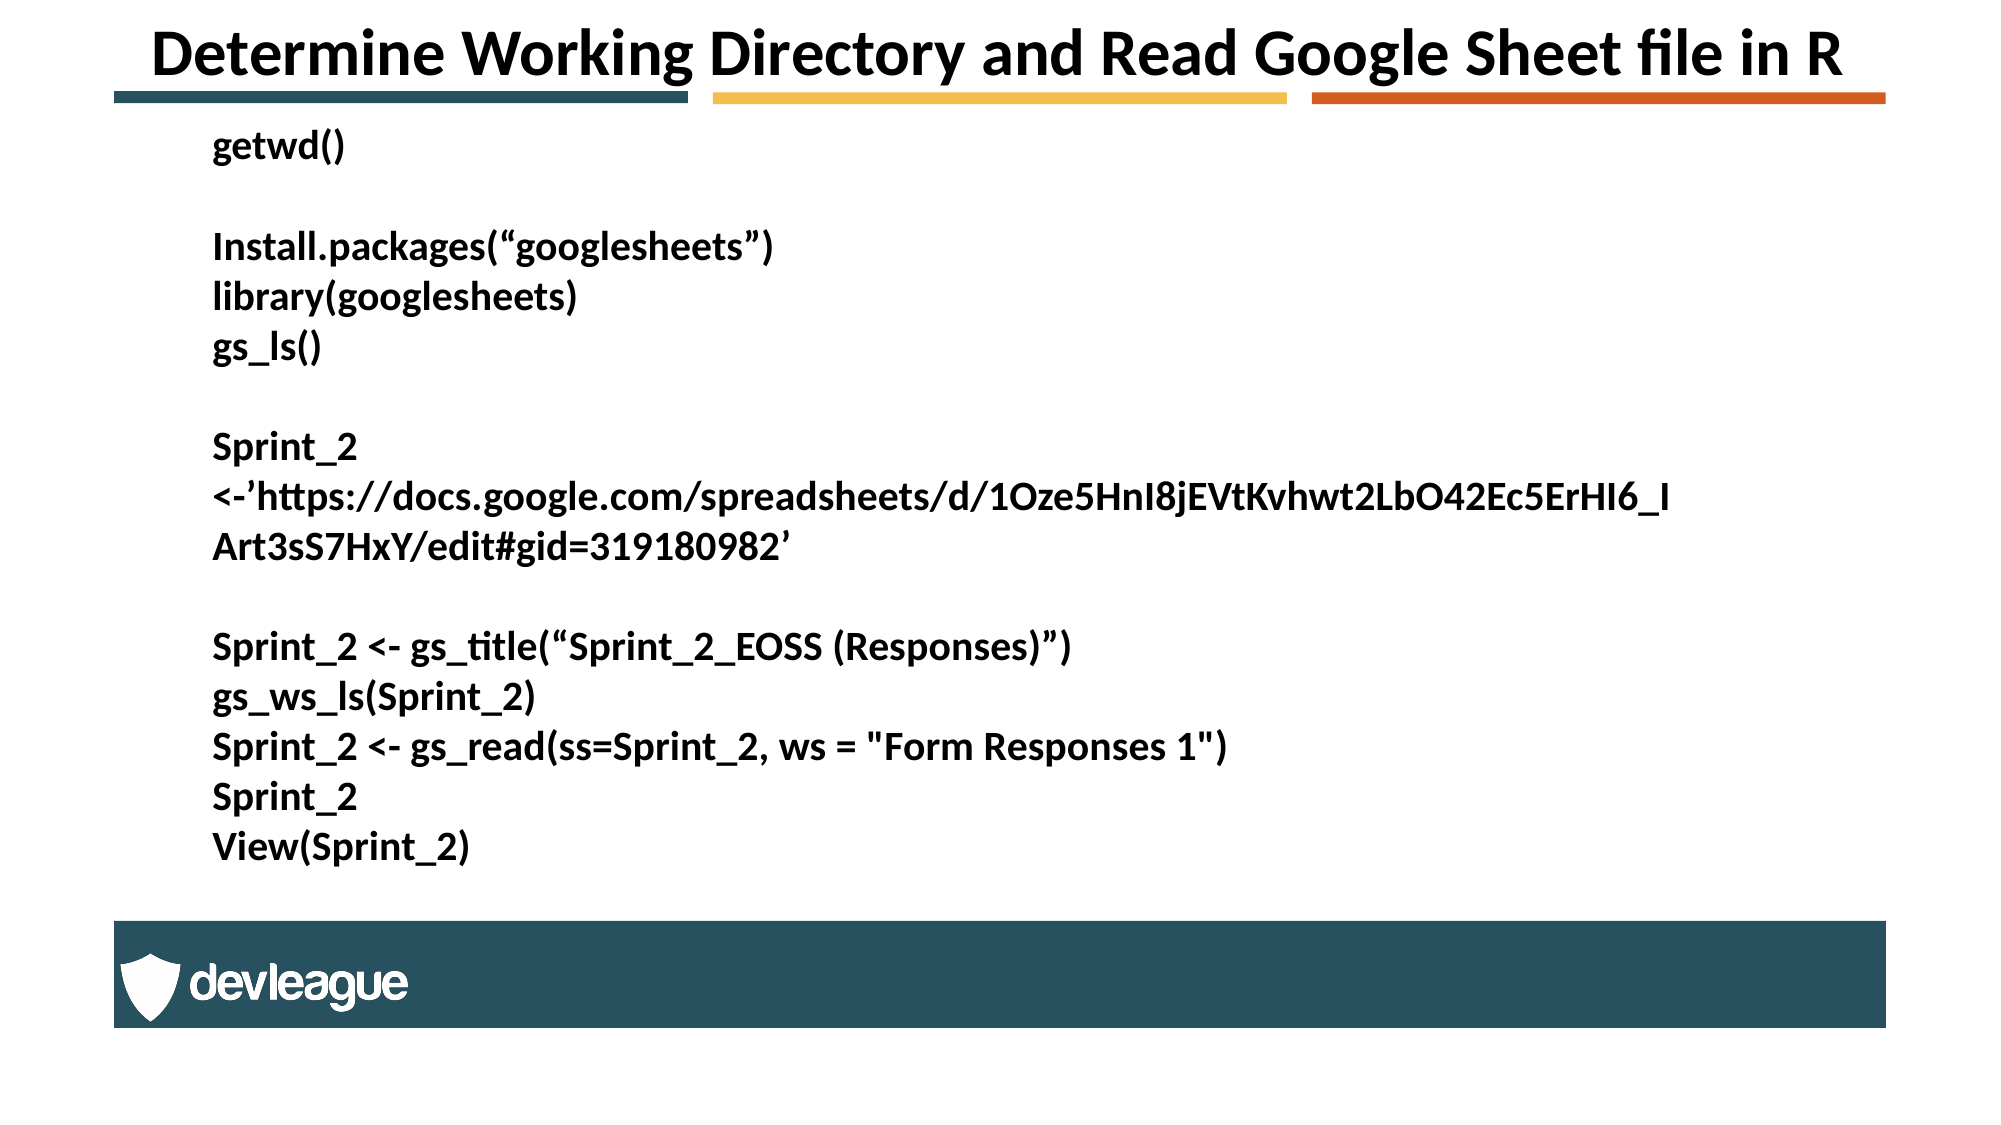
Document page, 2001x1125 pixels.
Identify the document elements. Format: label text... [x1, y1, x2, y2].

text_box [1708, 920, 1887, 1029]
text_box getwd() Install.packages(“googlesheets”) library(googlesheets) gs_ls() Sprint_2 <-’https://docs.google.com/spreadsheets/d/1Oze5HnI8jEVtKvhwt2LbO42Ec5ErHI6_IArt3sS7HxY/edit#gid=319180982’ Sprint_2 <- gs_title(“Sprint_2_EOSS (Responses)”) gs_ws_ls(Sprint_2) Sprint_2 <- gs_read(ss=Sprint_2, ws = "Form Responses 1") Sprint_2 View(Sprint_2) [197, 111, 1708, 1032]
text_box [712, 96, 1288, 105]
picture [120, 953, 412, 1022]
text_box [113, 920, 197, 1029]
text_box [113, 90, 689, 104]
text_box [1311, 91, 1887, 105]
text_box Determine Working Directory and Read Google Sheet file in R [136, 1, 1861, 96]
